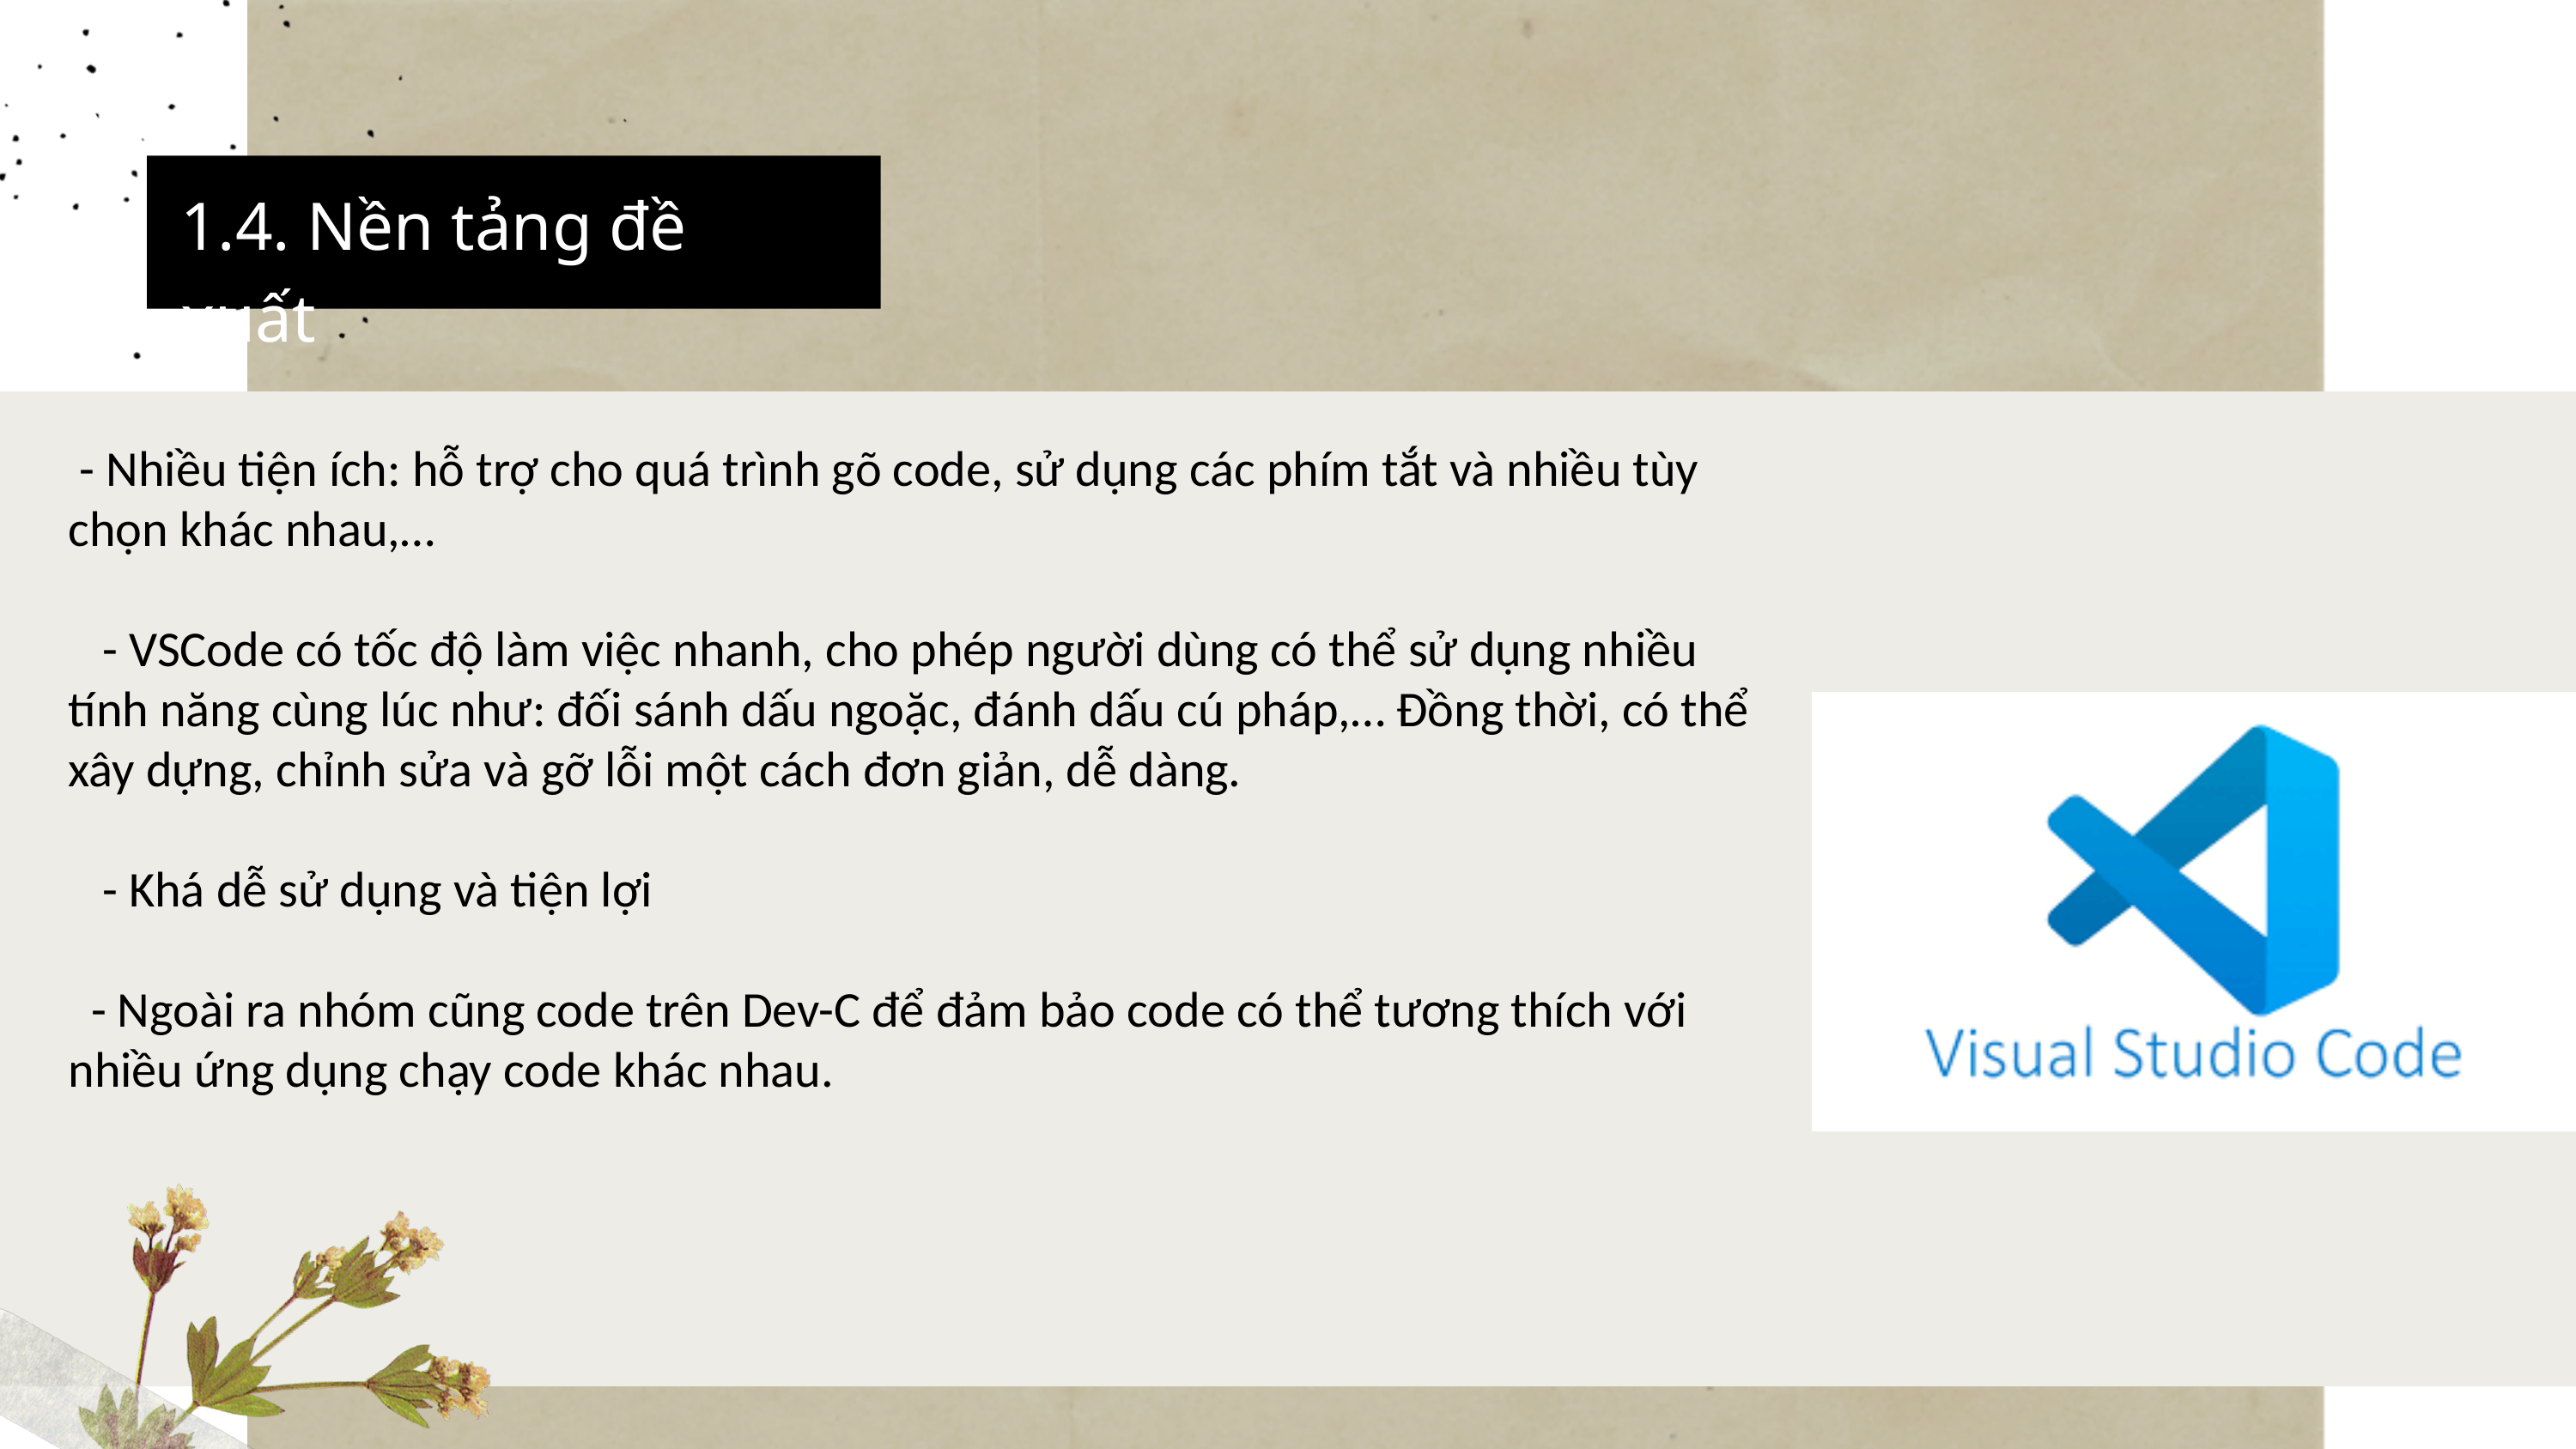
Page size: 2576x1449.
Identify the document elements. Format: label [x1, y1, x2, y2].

text_box [146, 155, 881, 309]
picture [0, 0, 2576, 1449]
text_box [0, 1091, 517, 1449]
